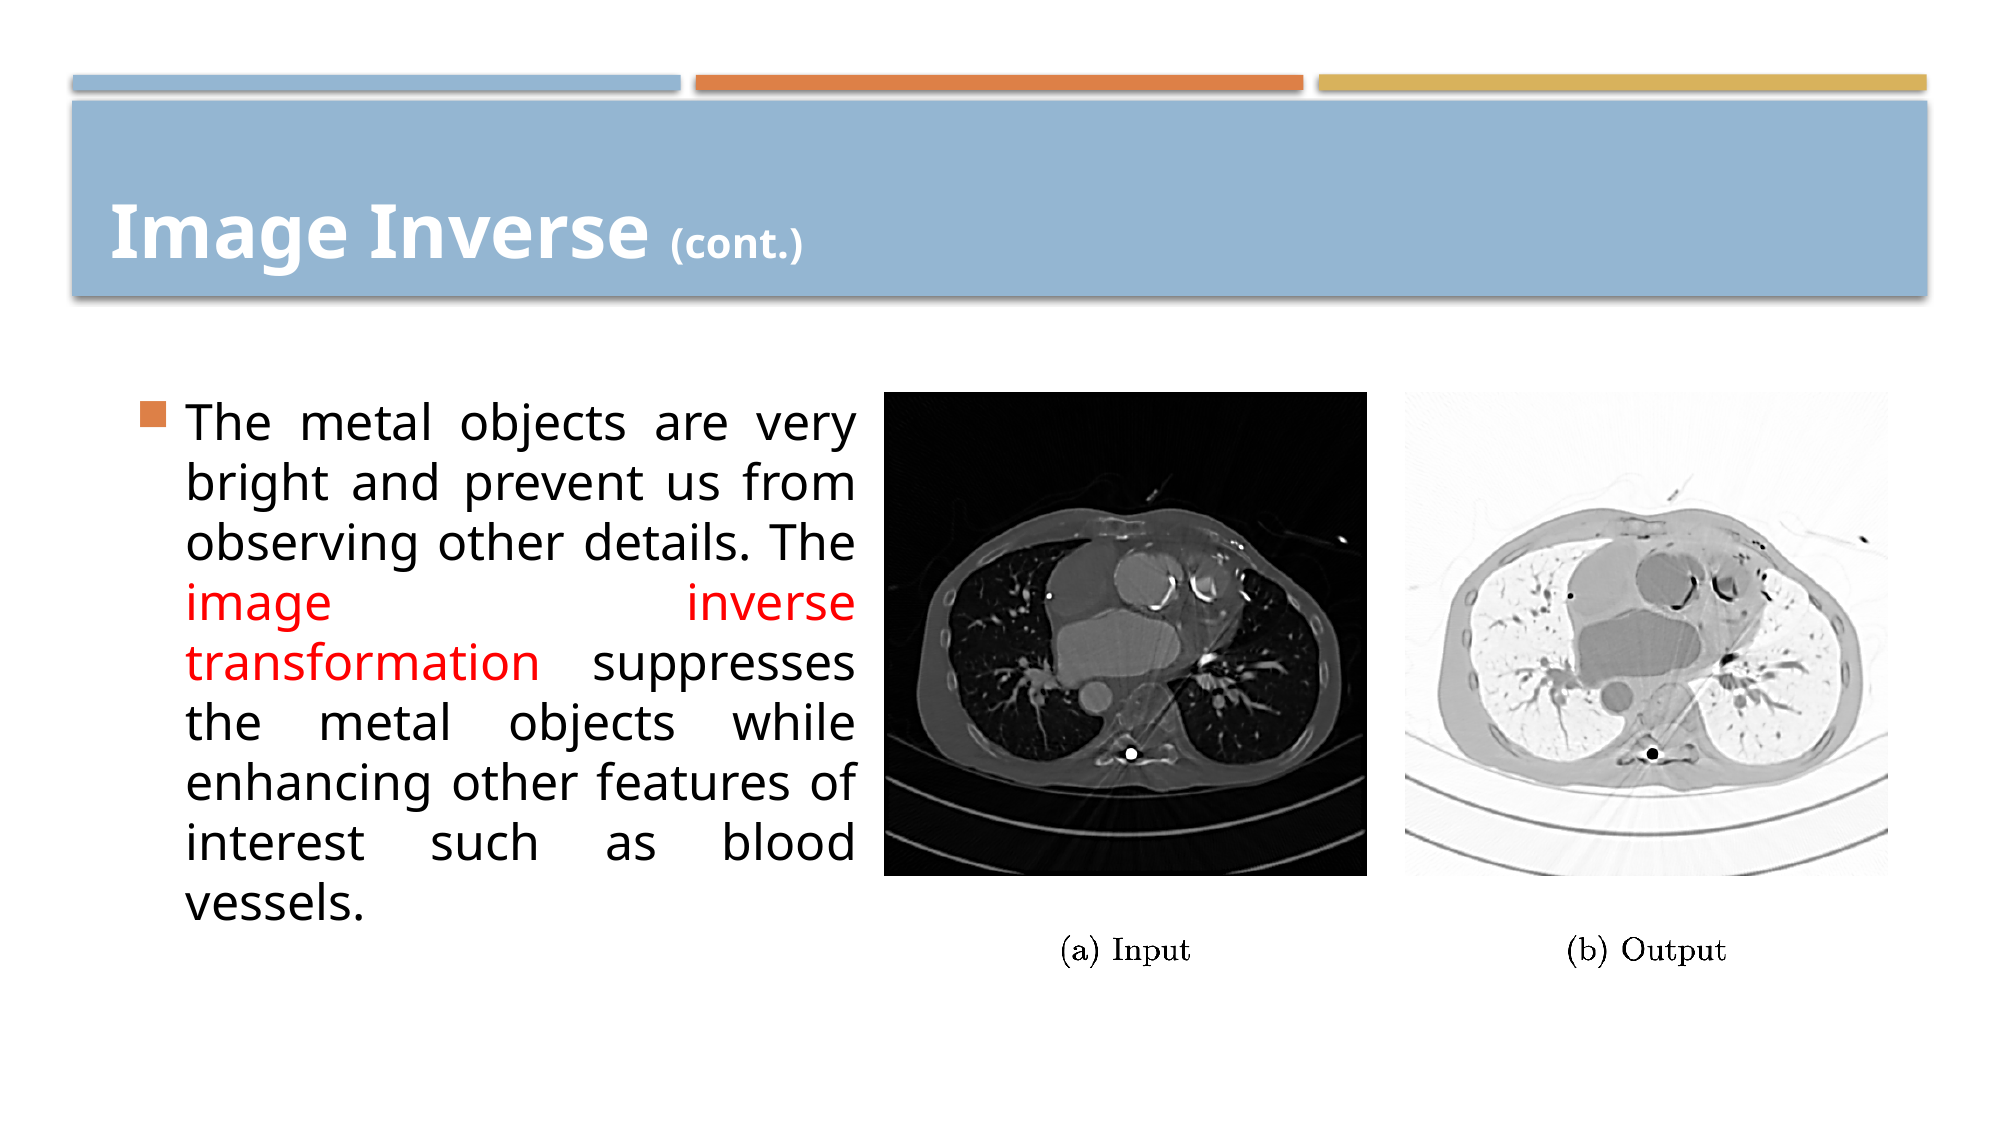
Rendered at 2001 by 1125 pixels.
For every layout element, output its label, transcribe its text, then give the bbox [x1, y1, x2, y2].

title Image Inverse (cont.) [95, 115, 1905, 282]
text_box The metal objects are very bright and prevent us from observing other details. The image inverse transformation suppresses the metal objects while enhancing other features of interest such as blood vessels. [120, 382, 873, 986]
picture [871, 382, 1906, 975]
